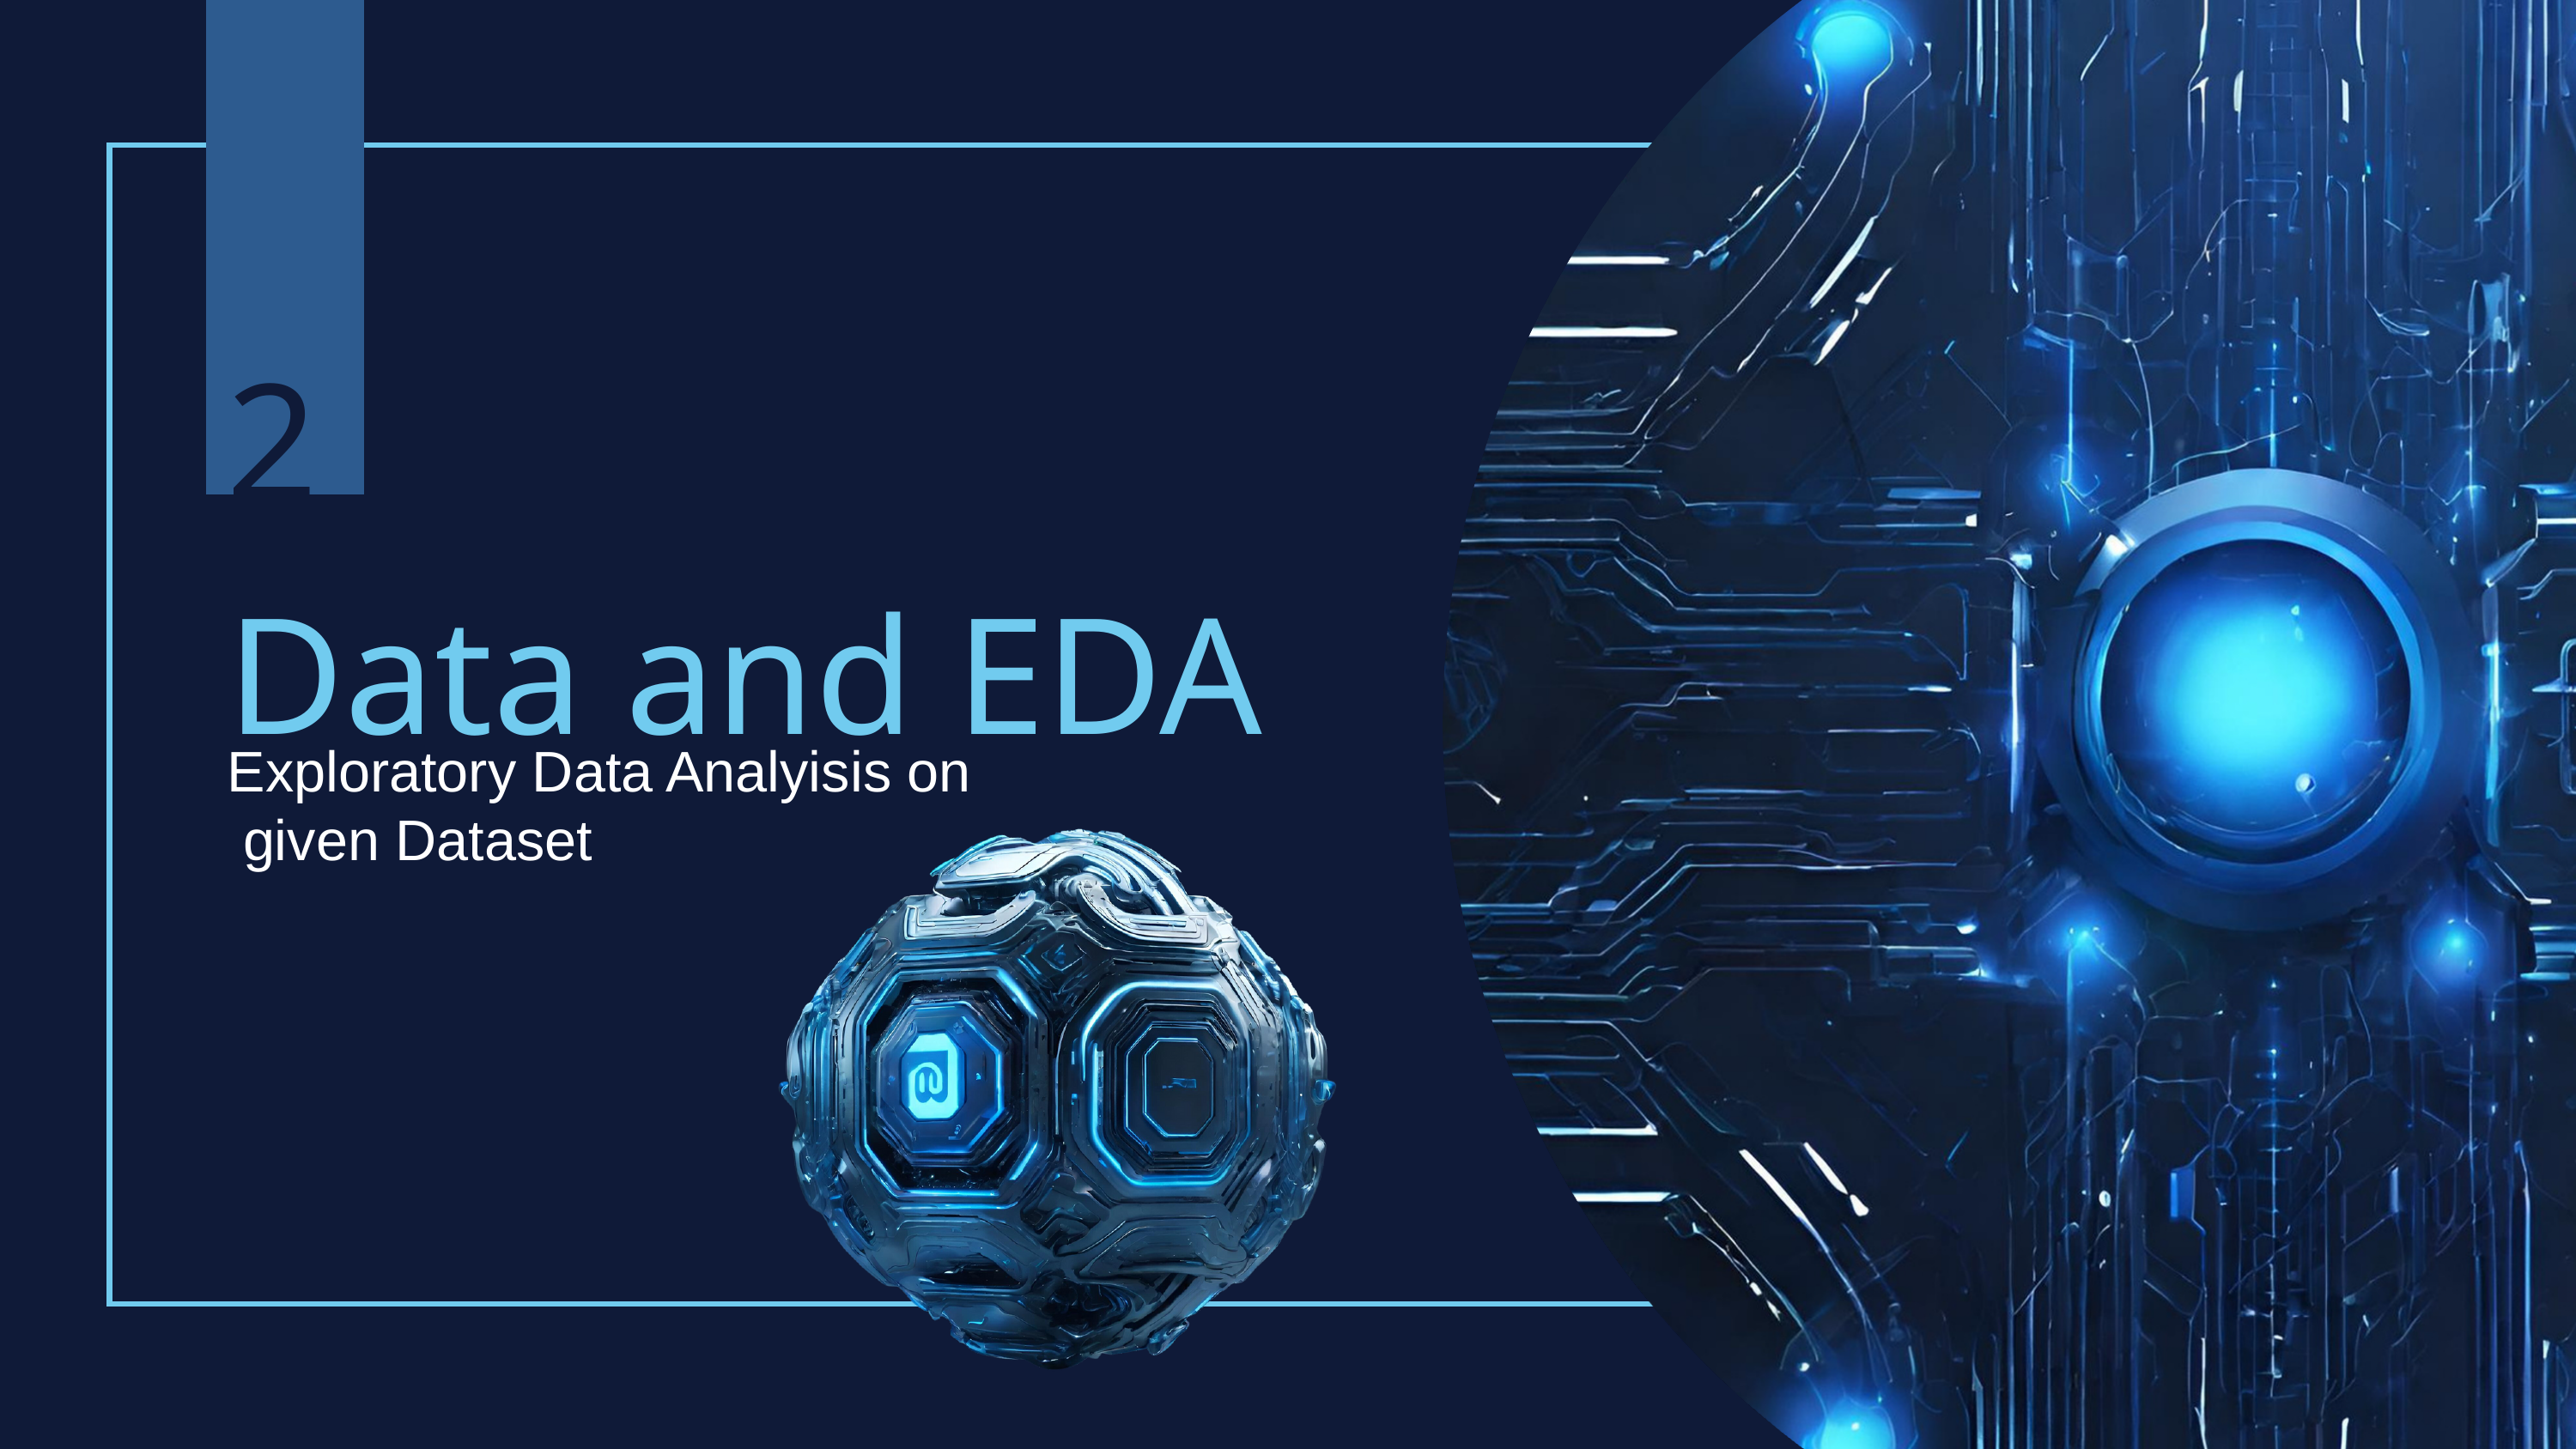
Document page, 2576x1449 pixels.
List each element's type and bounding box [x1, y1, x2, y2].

picture [1442, 0, 2576, 1449]
text_box [722, 1313, 1388, 1428]
text_box [109, 118, 1436, 1304]
text_box [205, 0, 641, 495]
